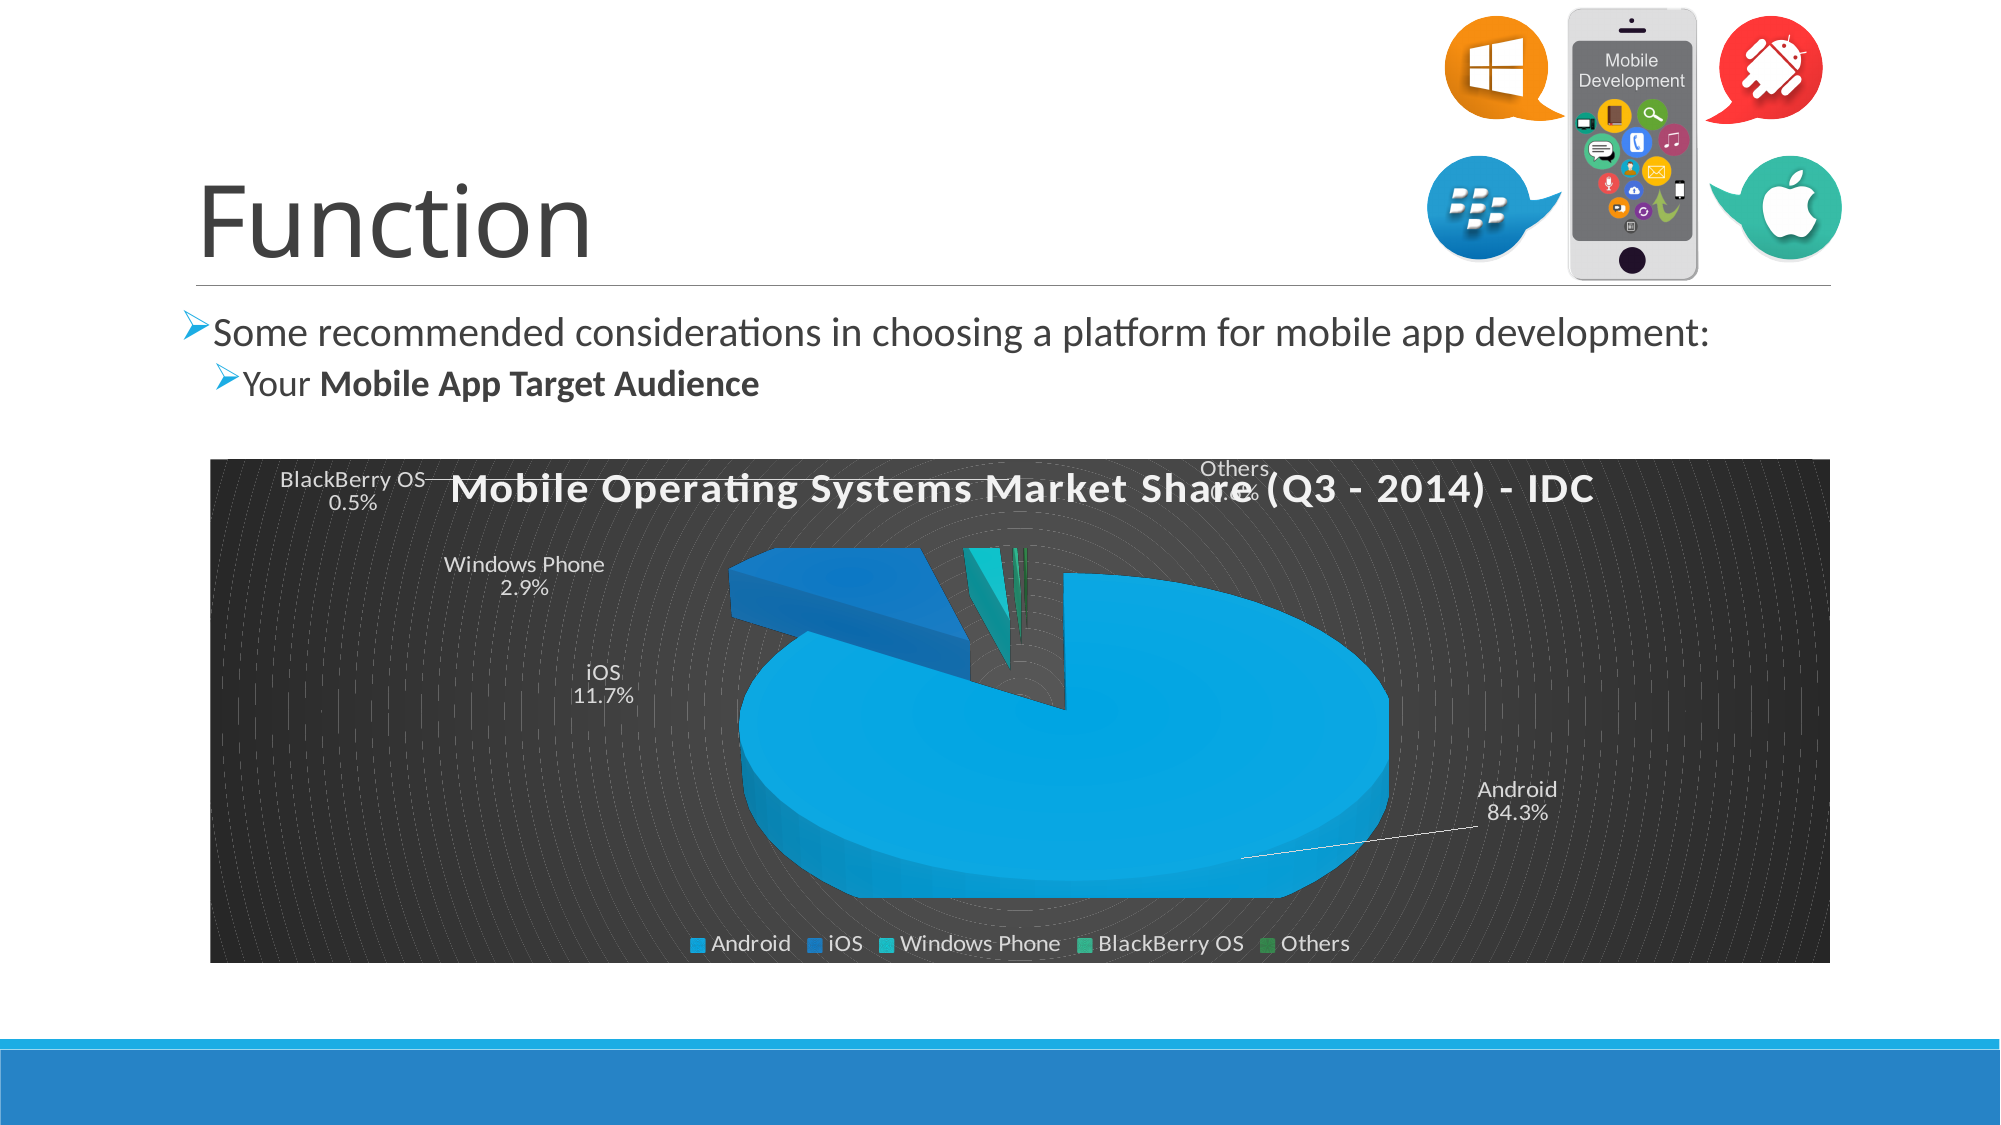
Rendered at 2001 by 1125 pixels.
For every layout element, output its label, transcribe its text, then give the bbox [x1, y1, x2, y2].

title Function [180, 47, 1425, 285]
chart [209, 419, 1831, 964]
list Some recommended considerations in choosing a platform for mobile app development: Your Mobile App Target Audience [180, 302, 1830, 963]
picture [1427, 6, 1842, 281]
